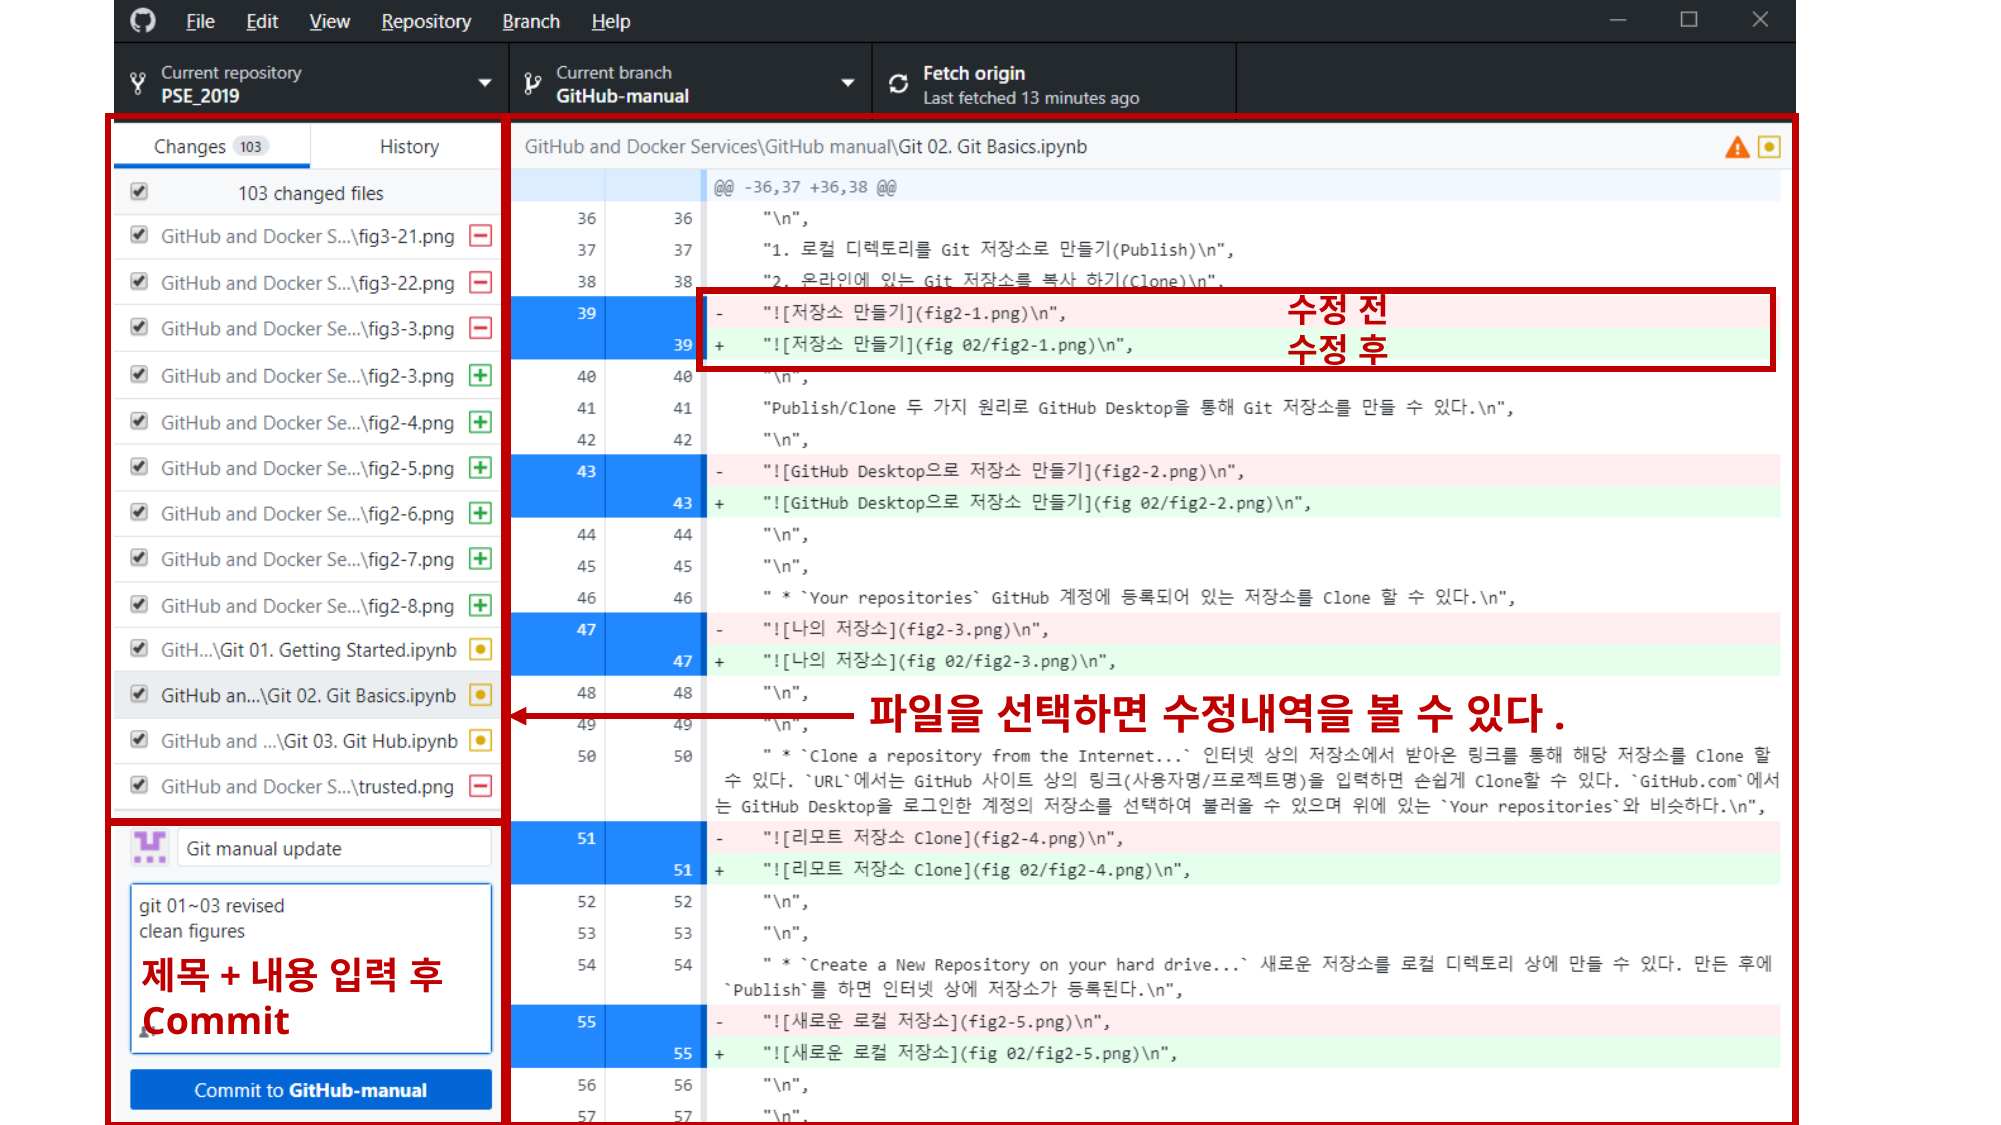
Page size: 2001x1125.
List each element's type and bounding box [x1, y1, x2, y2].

text_box [107, 821, 114, 1125]
text_box [107, 115, 114, 821]
picture [114, 0, 1796, 1125]
